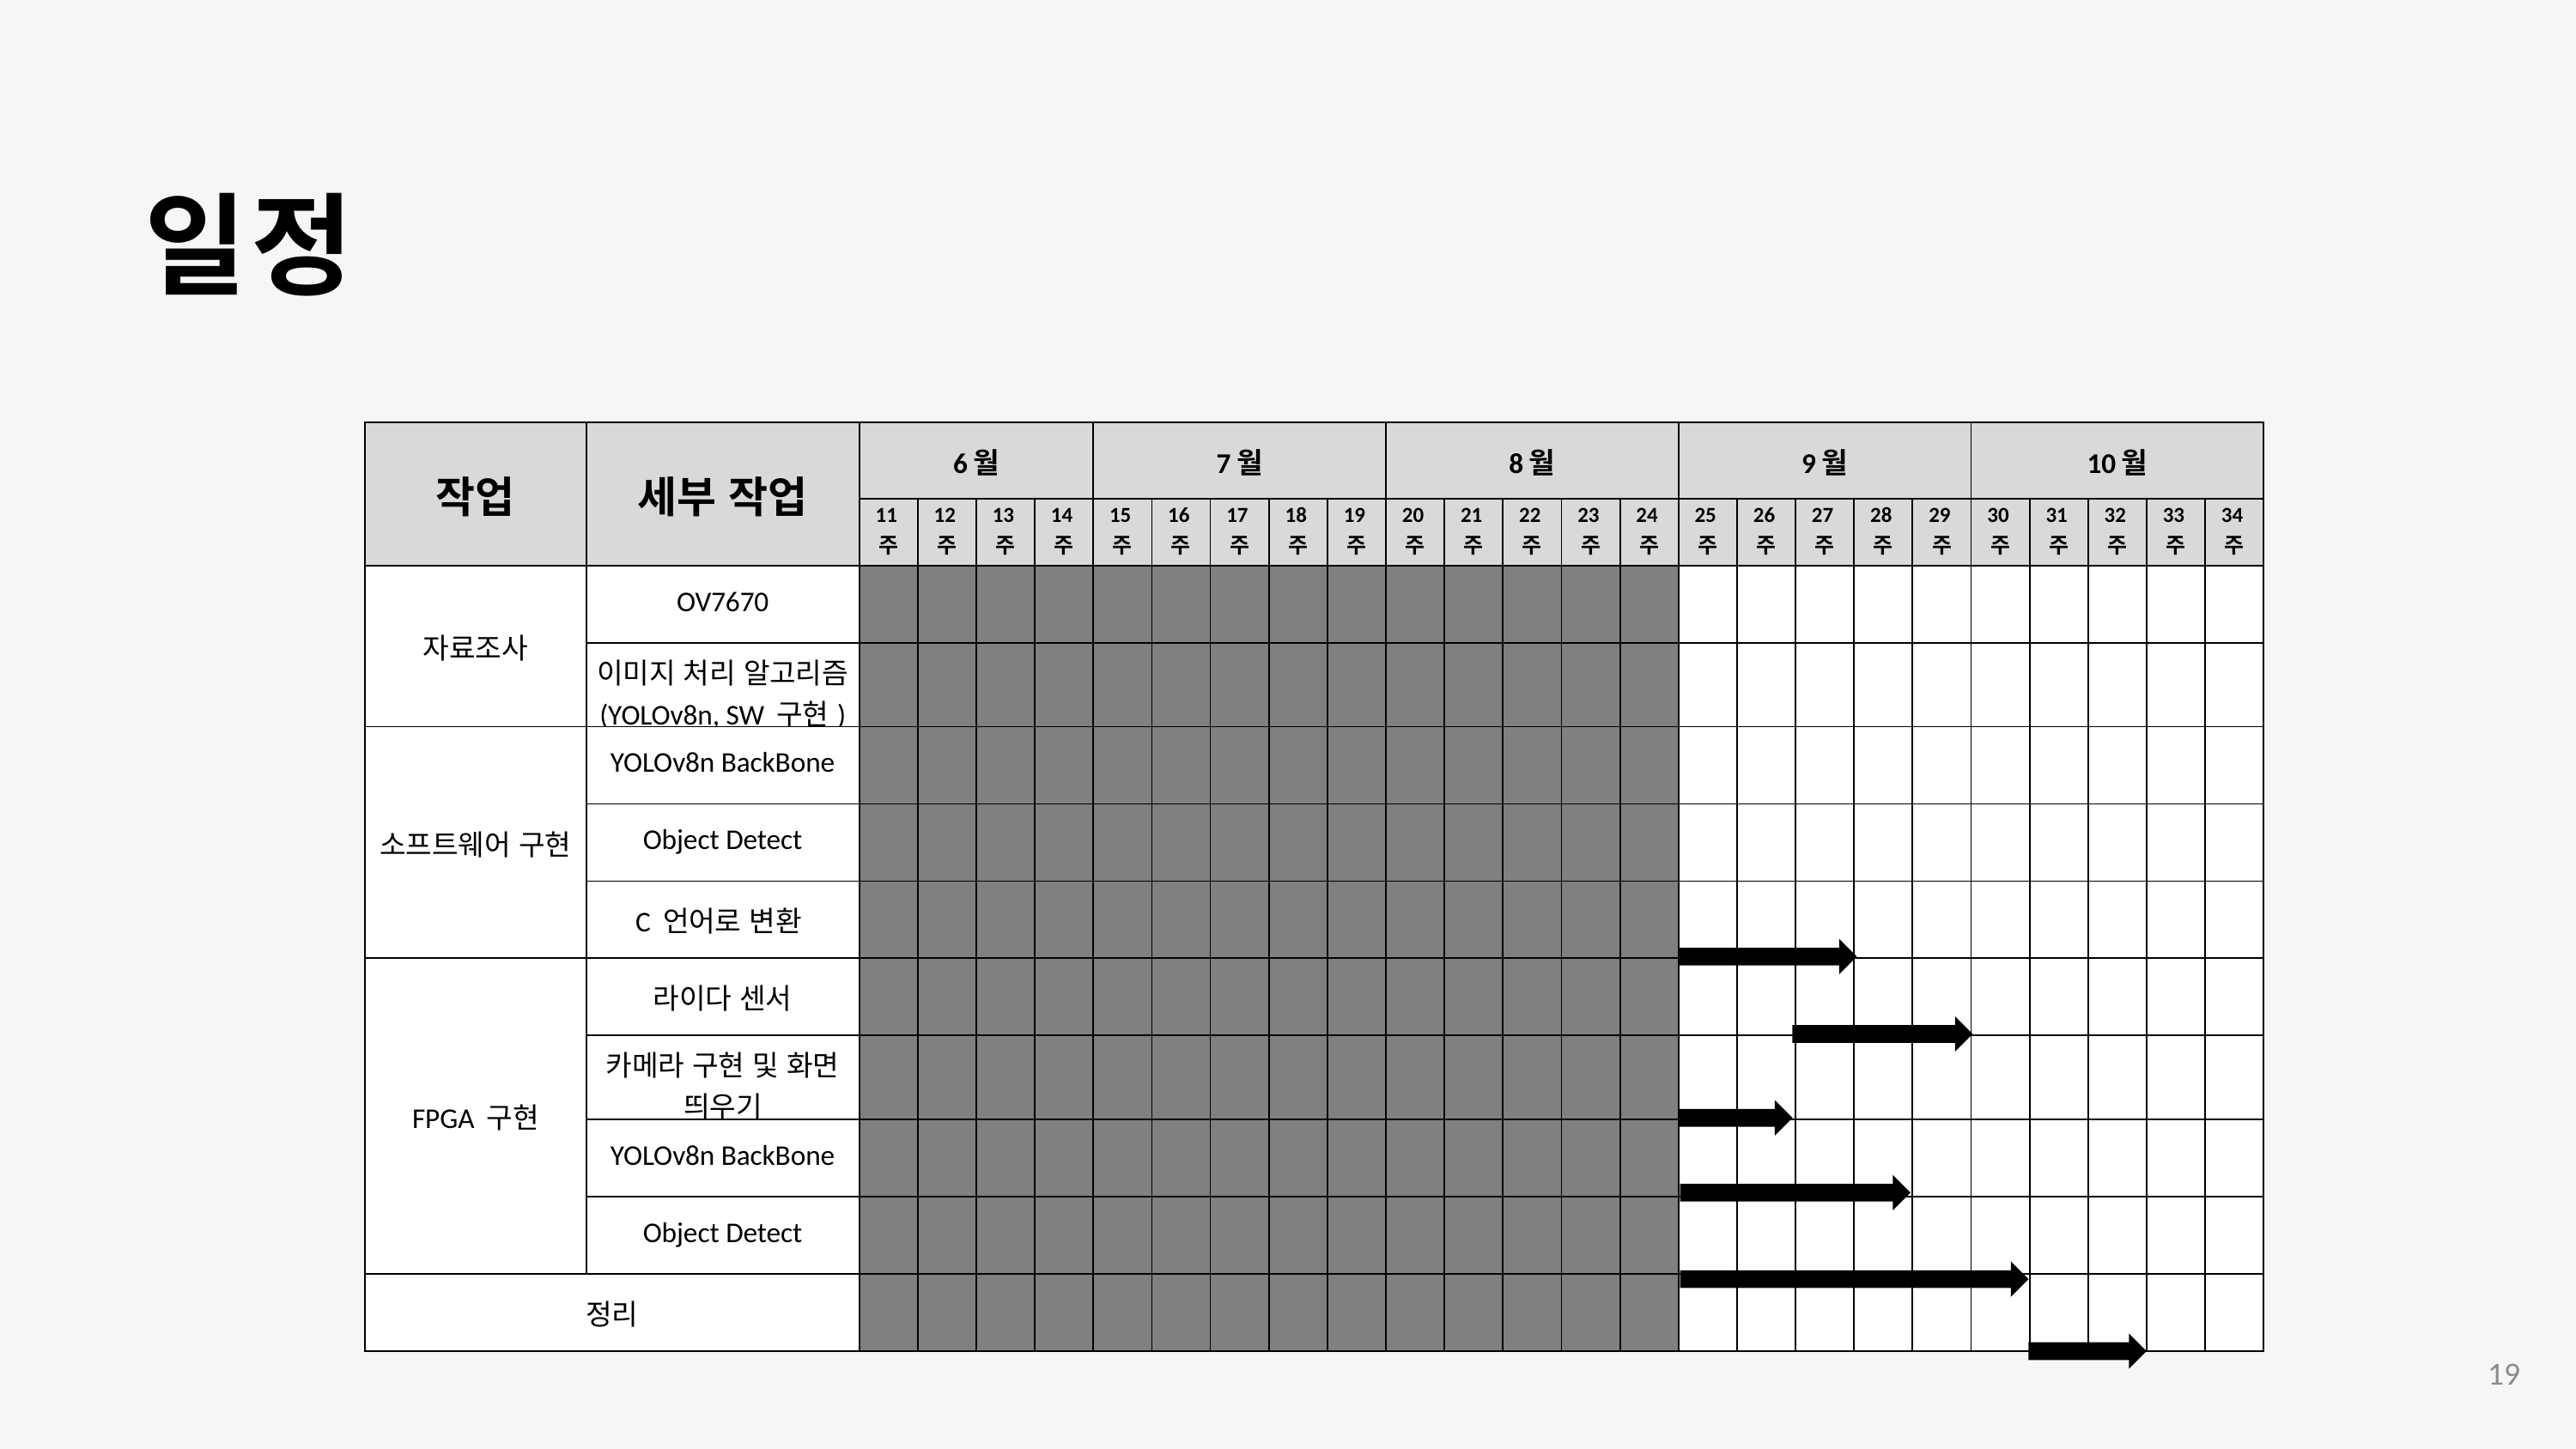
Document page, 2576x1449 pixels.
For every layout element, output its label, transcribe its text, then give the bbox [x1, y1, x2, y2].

table_cell [1971, 1197, 2029, 1273]
table_cell [1152, 1197, 1210, 1273]
table_cell [1270, 1120, 1327, 1196]
table_cell [1387, 1275, 1443, 1350]
table_cell YOLOv8n BackBone [587, 1120, 859, 1196]
table_cell [2089, 727, 2146, 803]
table_cell [1094, 882, 1151, 957]
table_cell [1738, 804, 1795, 881]
table_cell [1152, 1275, 1210, 1350]
table_cell [2206, 1275, 2263, 1350]
table_cell [2031, 882, 2087, 957]
table_cell [1621, 1275, 1678, 1350]
table_cell [1796, 1045, 1853, 1119]
table_cell 11주 [860, 500, 917, 565]
table_cell [2206, 1036, 2263, 1119]
table_cell [2148, 1036, 2204, 1119]
table_cell [1211, 1275, 1268, 1350]
table_cell [860, 567, 917, 642]
table_cell Object Detect [587, 1197, 859, 1273]
table_cell [919, 1120, 975, 1196]
table_cell [1621, 804, 1678, 881]
table_cell [1680, 882, 1736, 945]
table_cell [1328, 1275, 1385, 1350]
table_cell YOLOv8n BackBone [587, 727, 859, 803]
table_header 세부 작업 [587, 423, 859, 565]
table_cell [1680, 967, 1736, 1034]
table_cell [1680, 1203, 1736, 1268]
table_cell [1913, 1197, 1971, 1268]
table_cell [1270, 804, 1327, 881]
table_cell [2089, 882, 2146, 957]
table_cell [1738, 567, 1795, 642]
table_cell [1328, 1120, 1385, 1196]
table_header 10월 [1971, 423, 2263, 498]
table_cell [1152, 804, 1210, 881]
table_cell [1211, 1120, 1268, 1196]
table_cell [1504, 727, 1561, 803]
table_cell [1036, 727, 1092, 803]
table_cell [977, 1197, 1034, 1273]
table_cell [2148, 1197, 2204, 1273]
table_cell [2031, 644, 2087, 726]
table_cell [1152, 644, 1210, 726]
table_cell [1738, 882, 1795, 945]
table_cell [1855, 644, 1911, 726]
table_cell [1152, 1120, 1210, 1196]
table_cell [2031, 1120, 2087, 1196]
table_cell [1562, 882, 1619, 957]
table_cell [1621, 1197, 1678, 1273]
table_cell [2206, 804, 2263, 881]
table_cell [1796, 882, 1853, 949]
table_cell [1328, 644, 1385, 726]
table_cell [1971, 1036, 2029, 1119]
table_cell [860, 1120, 917, 1196]
table_cell [1094, 727, 1151, 803]
table_cell [860, 644, 917, 726]
table_cell [1094, 1275, 1151, 1350]
table_cell [2206, 882, 2263, 957]
table_cell [2148, 1275, 2204, 1350]
table_cell [1913, 1040, 1971, 1119]
table_cell [1971, 959, 2029, 1034]
table_header 7월 [1094, 423, 1385, 498]
table_cell 16주 [1152, 500, 1210, 565]
table_cell [1680, 567, 1736, 642]
table_cell [1913, 882, 1971, 957]
table_cell [2148, 567, 2204, 642]
table_header 8월 [1387, 423, 1678, 498]
table_cell [1328, 882, 1385, 957]
table_cell [1855, 1045, 1911, 1119]
table_cell [860, 1036, 917, 1119]
table_cell [1738, 727, 1795, 803]
table_cell [1094, 959, 1151, 1034]
table_cell 19주 [1328, 500, 1385, 565]
table_cell C 언어로 변환 [587, 882, 859, 957]
table_cell [1971, 1282, 2029, 1350]
table_cell [1211, 567, 1268, 642]
table_cell 18주 [1270, 500, 1327, 565]
table_cell [1445, 644, 1502, 726]
table_cell [1036, 1197, 1092, 1273]
table_cell [1445, 727, 1502, 803]
table_cell [1211, 959, 1268, 1034]
text_box [1676, 1098, 1795, 1137]
table_cell 14주 [1036, 500, 1092, 565]
table_cell [1621, 644, 1678, 726]
table_cell [1094, 644, 1151, 726]
table_cell [1152, 959, 1210, 1034]
table_cell [2089, 1197, 2146, 1273]
table_cell [1738, 1120, 1795, 1181]
table_cell [919, 1036, 975, 1119]
table_cell 카메라 구현 및 화면 띄우기 [587, 1036, 859, 1119]
table_cell [1796, 644, 1853, 726]
table_cell [1504, 567, 1561, 642]
table_cell [1796, 727, 1853, 803]
table_cell [1504, 1275, 1561, 1350]
table_cell 17주 [1211, 500, 1268, 565]
table_header 9월 [1680, 423, 1971, 498]
table_cell FPGA 구현 [366, 959, 586, 1273]
table_cell [919, 567, 975, 642]
table_cell [1971, 644, 2029, 726]
table_cell [1387, 644, 1443, 726]
table_cell [2089, 644, 2146, 726]
table_cell [1036, 567, 1092, 642]
table_cell [1913, 727, 1971, 803]
table_cell [1328, 1197, 1385, 1273]
table_cell [1621, 882, 1678, 957]
table_cell [1855, 567, 1911, 642]
table_cell [1913, 959, 1971, 1028]
table_cell [1680, 1129, 1736, 1181]
table_cell 12주 [919, 500, 975, 565]
table_cell [1913, 1120, 1971, 1196]
table_cell [1796, 567, 1853, 642]
table_cell [1094, 567, 1151, 642]
table_cell [2206, 1197, 2263, 1273]
table_cell [1270, 1036, 1327, 1119]
table_cell [1562, 567, 1619, 642]
table_cell 소프트웨어 구현 [366, 727, 586, 957]
table_cell [1328, 1036, 1385, 1119]
table_cell [860, 882, 917, 957]
table_cell [1680, 1036, 1736, 1106]
table_cell [1855, 804, 1911, 881]
table_cell [1621, 567, 1678, 642]
table_cell [1387, 1120, 1443, 1196]
table_cell [1971, 804, 2029, 881]
table_cell [1445, 567, 1502, 642]
table_cell [1152, 727, 1210, 803]
table_cell 13주 [977, 500, 1034, 565]
table_cell [1328, 567, 1385, 642]
table_cell [2031, 804, 2087, 881]
table_cell [1680, 727, 1736, 803]
table_cell [2089, 959, 2146, 1034]
table_cell [1445, 1120, 1502, 1196]
table_cell 15주 [1094, 500, 1151, 565]
table_cell [919, 959, 975, 1034]
table_cell [1621, 959, 1678, 1034]
table_cell [1796, 804, 1853, 881]
table_cell [1036, 959, 1092, 1034]
table_cell 32주 [2089, 500, 2146, 565]
table_cell [977, 882, 1034, 957]
table_cell [1738, 1203, 1795, 1268]
table_cell [2206, 959, 2263, 1034]
table_cell [1738, 644, 1795, 726]
table_cell [2031, 727, 2087, 803]
table_cell [1387, 727, 1443, 803]
table_cell [1562, 727, 1619, 803]
table_cell [1855, 882, 1911, 957]
table_cell [1211, 882, 1268, 957]
table_cell [1796, 1203, 1853, 1268]
table_cell [977, 644, 1034, 726]
table_cell [1621, 1036, 1678, 1119]
text_box [1790, 1014, 1975, 1054]
table_cell [1796, 1120, 1853, 1181]
table_cell [1738, 967, 1795, 1034]
table_cell 27주 [1796, 500, 1853, 565]
table_cell [1971, 882, 2029, 957]
table_cell [1211, 727, 1268, 803]
table_cell [977, 567, 1034, 642]
text_box [1678, 1173, 1913, 1212]
table_cell [1445, 1036, 1502, 1119]
table_cell 21주 [1445, 500, 1502, 565]
table_cell [1094, 1120, 1151, 1196]
table_cell [2148, 644, 2204, 726]
table_cell [1036, 1275, 1092, 1350]
table_cell [1094, 804, 1151, 881]
table_cell [2148, 1120, 2204, 1196]
table_cell [1270, 644, 1327, 726]
table_cell [919, 1197, 975, 1273]
table_cell OV7670 [587, 567, 859, 642]
table_cell [2148, 882, 2204, 957]
table_cell [2206, 1120, 2263, 1196]
table_cell [2031, 1036, 2087, 1119]
table_cell [1913, 567, 1971, 642]
table_cell 34주 [2206, 500, 2263, 565]
table_cell [1504, 882, 1561, 957]
table_cell 28주 [1855, 500, 1911, 565]
table_cell [1562, 804, 1619, 881]
table_cell 정리 [366, 1275, 859, 1350]
table_cell [1504, 1197, 1561, 1273]
table_cell [1036, 644, 1092, 726]
table_cell [860, 959, 917, 1034]
table_cell 라이다 센서 [587, 959, 859, 1034]
table_cell [1387, 804, 1443, 881]
table_cell [919, 727, 975, 803]
table_cell [2031, 567, 2087, 642]
table_cell [2148, 727, 2204, 803]
table_cell 20주 [1387, 500, 1443, 565]
table_cell [919, 882, 975, 957]
table_cell [1270, 727, 1327, 803]
table_cell [1270, 1275, 1327, 1350]
text_box 19 [2200, 1336, 2533, 1410]
table_cell [2089, 1036, 2146, 1119]
table_cell [1855, 959, 1911, 1022]
table_cell [1680, 644, 1736, 726]
table_cell [1855, 1120, 1911, 1190]
table_header 6월 [860, 423, 1092, 498]
table_cell [977, 804, 1034, 881]
table_cell [2031, 1197, 2087, 1273]
table_cell 24주 [1621, 500, 1678, 565]
table_cell 29주 [1913, 500, 1971, 565]
table_cell [1328, 727, 1385, 803]
table_cell [1562, 1036, 1619, 1119]
table_cell [919, 804, 975, 881]
table_cell [2206, 644, 2263, 726]
table_cell [1211, 804, 1268, 881]
table_cell [1094, 1036, 1151, 1119]
table_cell [1562, 1275, 1619, 1350]
table_cell [2148, 959, 2204, 1034]
table_cell [1913, 644, 1971, 726]
table_cell [1211, 644, 1268, 726]
table_cell [1270, 567, 1327, 642]
table_cell [1445, 804, 1502, 881]
table_cell [1562, 1197, 1619, 1273]
table_cell [1270, 959, 1327, 1034]
table_cell [2031, 1275, 2087, 1340]
table_cell [1152, 882, 1210, 957]
table_cell [1504, 959, 1561, 1034]
table_cell [1270, 1197, 1327, 1273]
table_cell [2089, 804, 2146, 881]
table_cell [1796, 1290, 1853, 1350]
table_cell [1152, 567, 1210, 642]
table_cell [1094, 1197, 1151, 1273]
table_cell [977, 1036, 1034, 1119]
table_cell [2148, 804, 2204, 881]
table_cell [1445, 959, 1502, 1034]
table_cell [1855, 1197, 1911, 1268]
table_cell [1855, 727, 1911, 803]
text_box [1676, 937, 1859, 976]
table_cell [1445, 882, 1502, 957]
table_cell 이미지 처리 알고리즘 (YOLOv8n, SW 구현) [587, 644, 859, 726]
table_cell [860, 1275, 917, 1350]
table_cell [1036, 1120, 1092, 1196]
text_box [1678, 1259, 2031, 1299]
table_cell [2089, 1275, 2146, 1347]
table_cell [1680, 804, 1736, 881]
table_cell [2089, 1120, 2146, 1196]
table_cell [1387, 1036, 1443, 1119]
table_cell [1211, 1036, 1268, 1119]
table_cell 33주 [2148, 500, 2204, 565]
table_header 작업 [366, 423, 586, 565]
table_cell [977, 959, 1034, 1034]
table_cell [1621, 727, 1678, 803]
table_cell [860, 804, 917, 881]
table_cell [977, 1275, 1034, 1350]
table_cell [1562, 1120, 1619, 1196]
table_cell 자료조사 [366, 567, 586, 726]
table_cell [1445, 1275, 1502, 1350]
table_cell [1504, 1120, 1561, 1196]
table_cell [1211, 1197, 1268, 1273]
table_cell [1445, 1197, 1502, 1273]
table_cell [1504, 644, 1561, 726]
table_cell [1913, 1290, 1971, 1350]
table_cell 31주 [2031, 500, 2087, 565]
table_cell [919, 1275, 975, 1350]
table_cell [1387, 959, 1443, 1034]
table_cell [1036, 1036, 1092, 1119]
table_cell [1971, 1120, 2029, 1196]
table_cell [1738, 1036, 1795, 1116]
table_cell [1152, 1036, 1210, 1119]
table_cell [860, 727, 917, 803]
table_cell 26주 [1738, 500, 1795, 565]
table_cell [1504, 804, 1561, 881]
table_cell 22주 [1504, 500, 1561, 565]
table_cell [860, 1197, 917, 1273]
table_cell [1328, 804, 1385, 881]
table_cell [1971, 567, 2029, 642]
table_cell [1621, 1120, 1678, 1196]
table_cell [1387, 1197, 1443, 1273]
table_cell [2206, 567, 2263, 642]
text_box [2026, 1331, 2149, 1371]
table_cell 25주 [1680, 500, 1736, 565]
table_cell [2089, 567, 2146, 642]
table_cell [1796, 964, 1853, 1022]
table_cell [1562, 644, 1619, 726]
text_box 일정 [144, 153, 1466, 309]
table_cell [1913, 804, 1971, 881]
table_cell [1738, 1290, 1795, 1350]
table_cell 23주 [1562, 500, 1619, 565]
table_cell [1036, 804, 1092, 881]
table_cell [1971, 727, 2029, 803]
table_cell [1270, 882, 1327, 957]
table_cell [1328, 959, 1385, 1034]
table_cell [1504, 1036, 1561, 1119]
table_cell Object Detect [587, 804, 859, 881]
table_cell [919, 644, 975, 726]
table_cell 30주 [1971, 500, 2029, 565]
table_cell [977, 727, 1034, 803]
table_cell [977, 1120, 1034, 1196]
table_cell [2206, 727, 2263, 803]
table_cell [1036, 882, 1092, 957]
table_cell [1387, 882, 1443, 957]
table_cell [2031, 959, 2087, 1034]
table_cell [1855, 1290, 1911, 1350]
table_cell [1387, 567, 1443, 642]
table_cell [1562, 959, 1619, 1034]
table_cell [1680, 1290, 1736, 1350]
